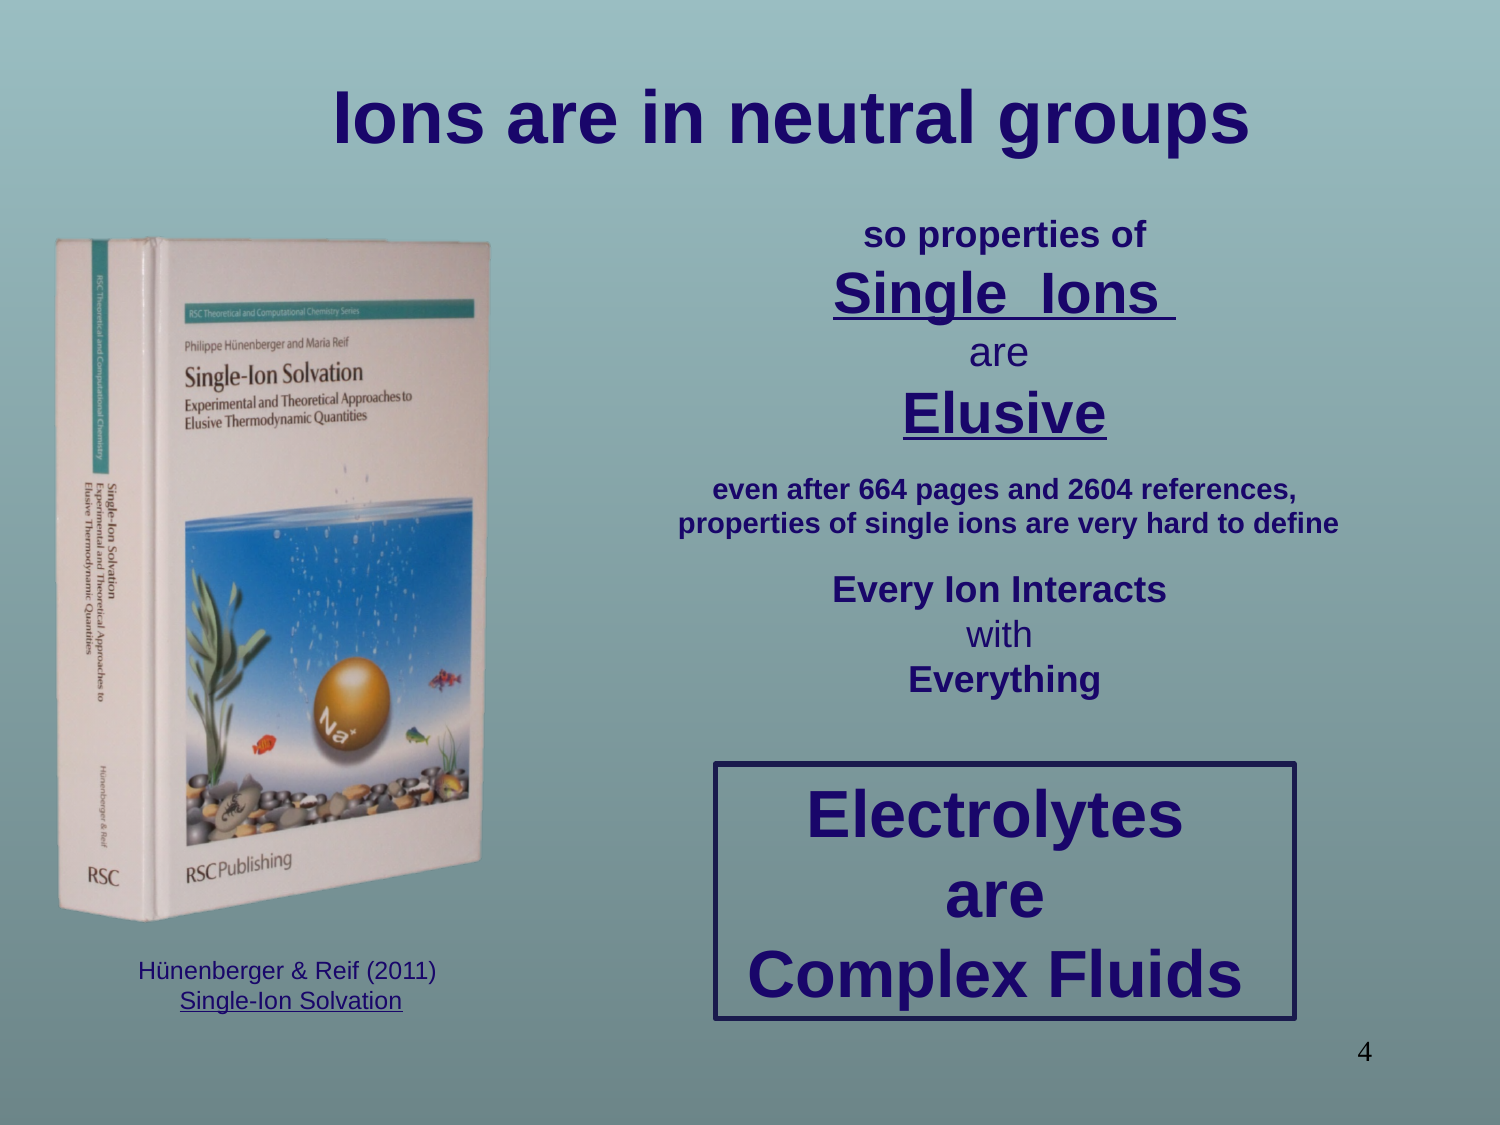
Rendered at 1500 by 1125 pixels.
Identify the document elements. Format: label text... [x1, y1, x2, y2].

text_box Electrolytes are Complex Fluids [715, 763, 1295, 1019]
slide_number 4 [1074, 1024, 1388, 1101]
text_box so properties of Single Ions are Elusive even after 664 pages and 2604 references, properties of single ions are very hard to define Every Ion Interacts with Everything [537, 202, 1473, 708]
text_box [0, 209, 538, 1023]
title Ions are in neutral groups [112, 62, 1473, 195]
